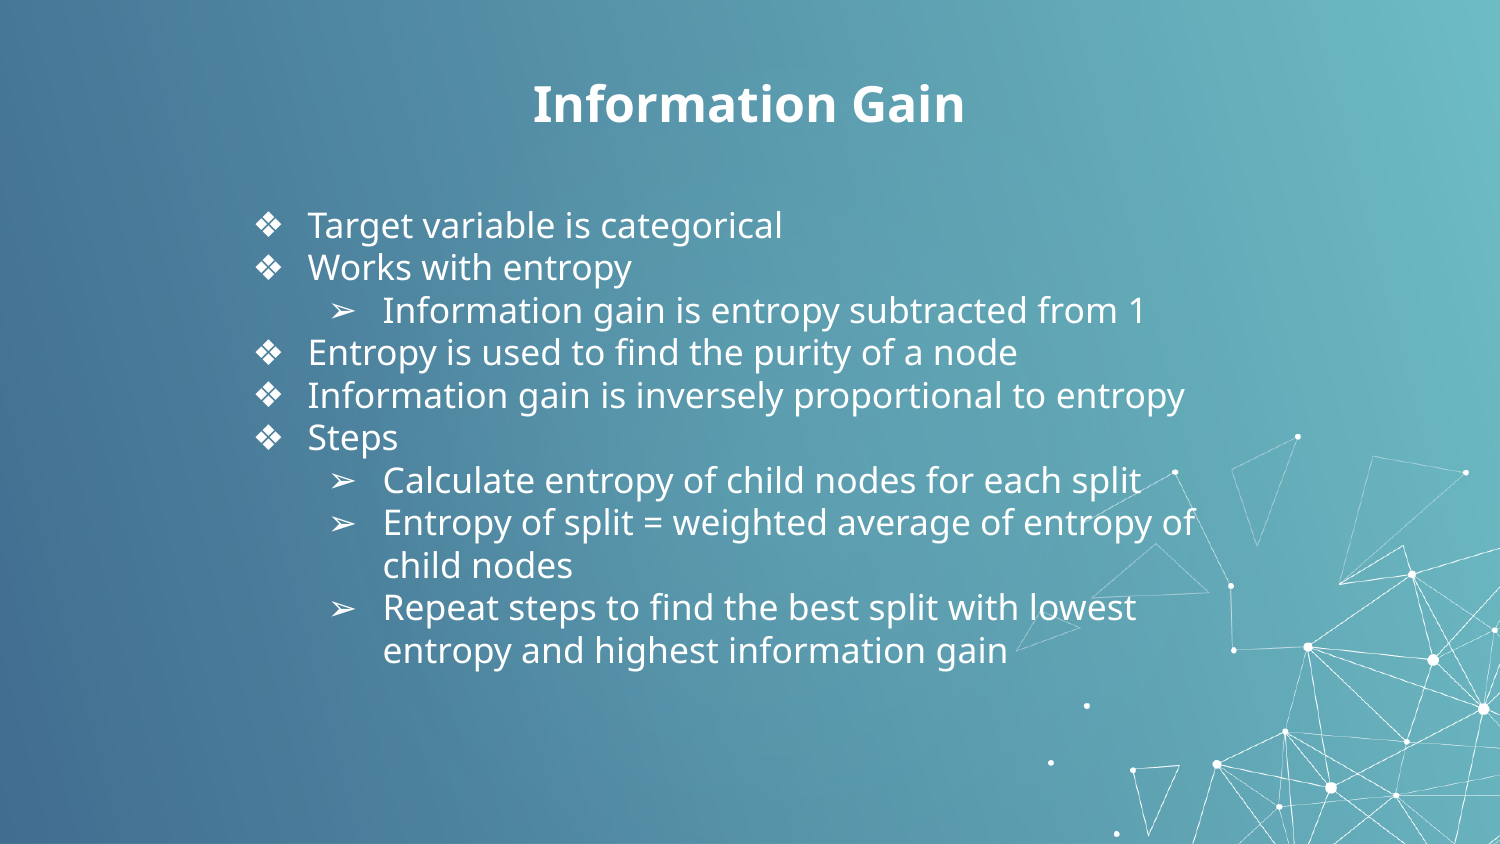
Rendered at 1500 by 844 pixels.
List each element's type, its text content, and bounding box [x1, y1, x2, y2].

list Target variable is categorical Works with entropy Information gain is entropy subtracted from 1 Entropy is used to find the purity of a node Information gain is inversely proportional to entropy Steps Calculate entropy of child nodes for each split Entropy of split = weighted average of entropy of child nodes Repeat steps to find the best split with lowest entropy and highest information gain [142, 187, 1278, 764]
picture [0, 0, 1500, 844]
title Information Gain [322, 57, 1178, 214]
